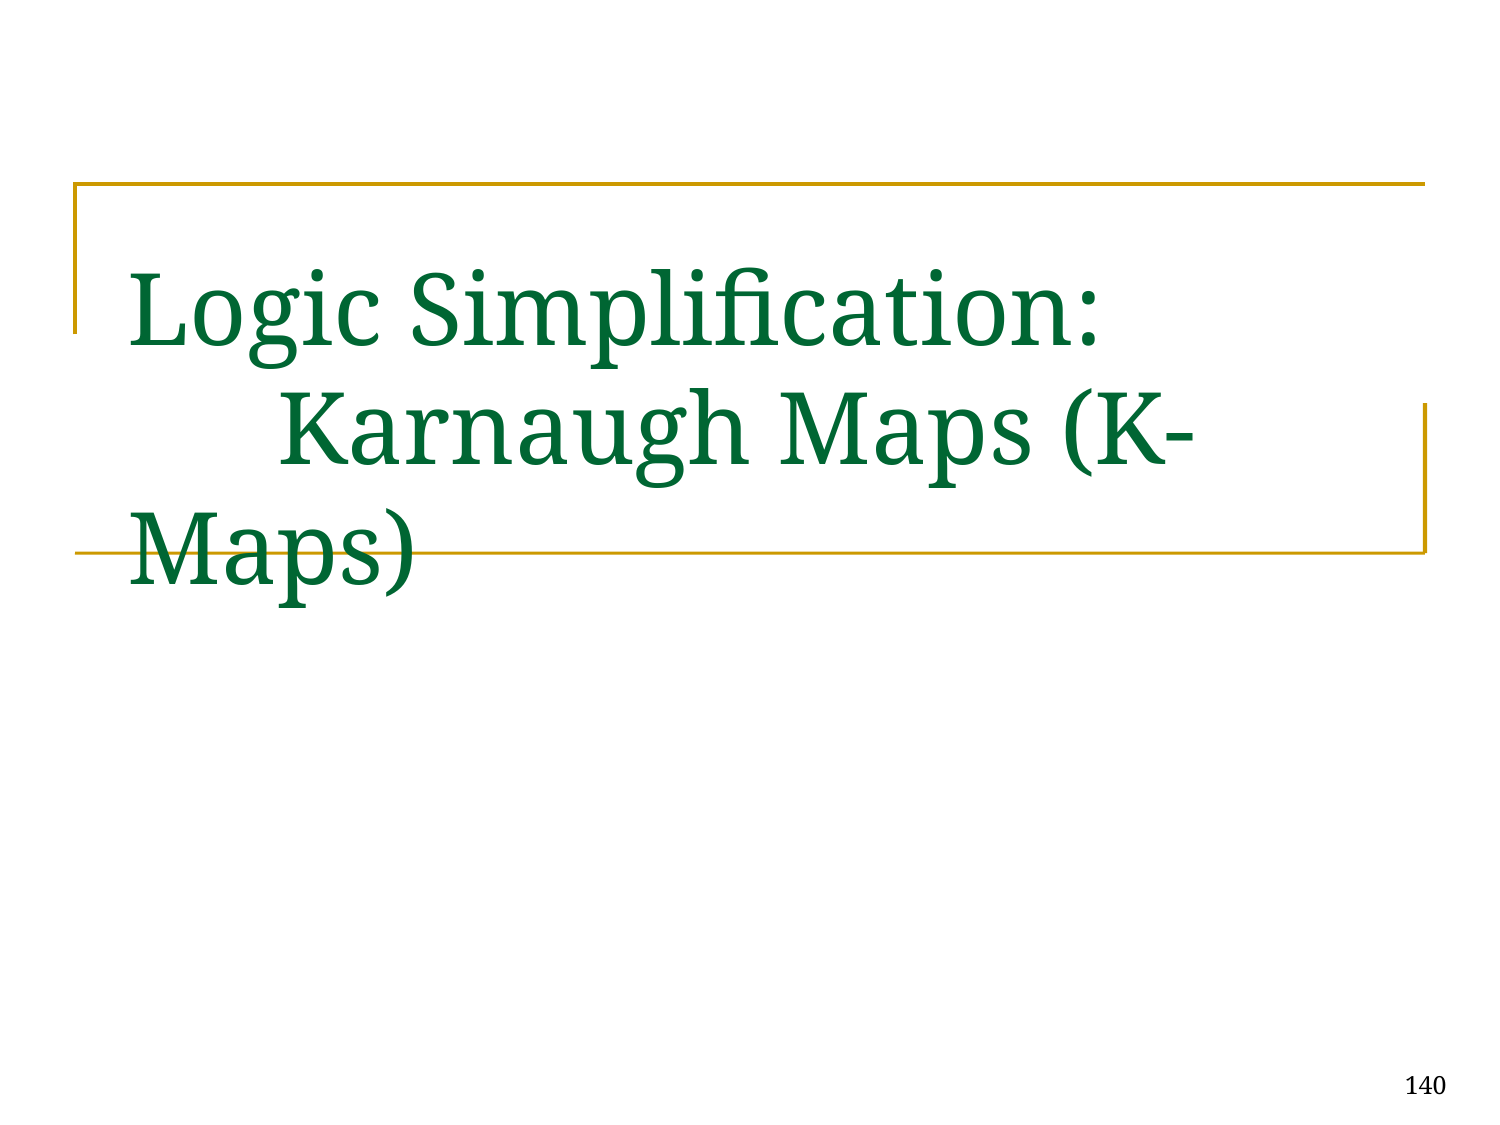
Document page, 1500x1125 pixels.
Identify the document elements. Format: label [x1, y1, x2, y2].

slide_number [1111, 1036, 1462, 1112]
title [112, 237, 1413, 525]
